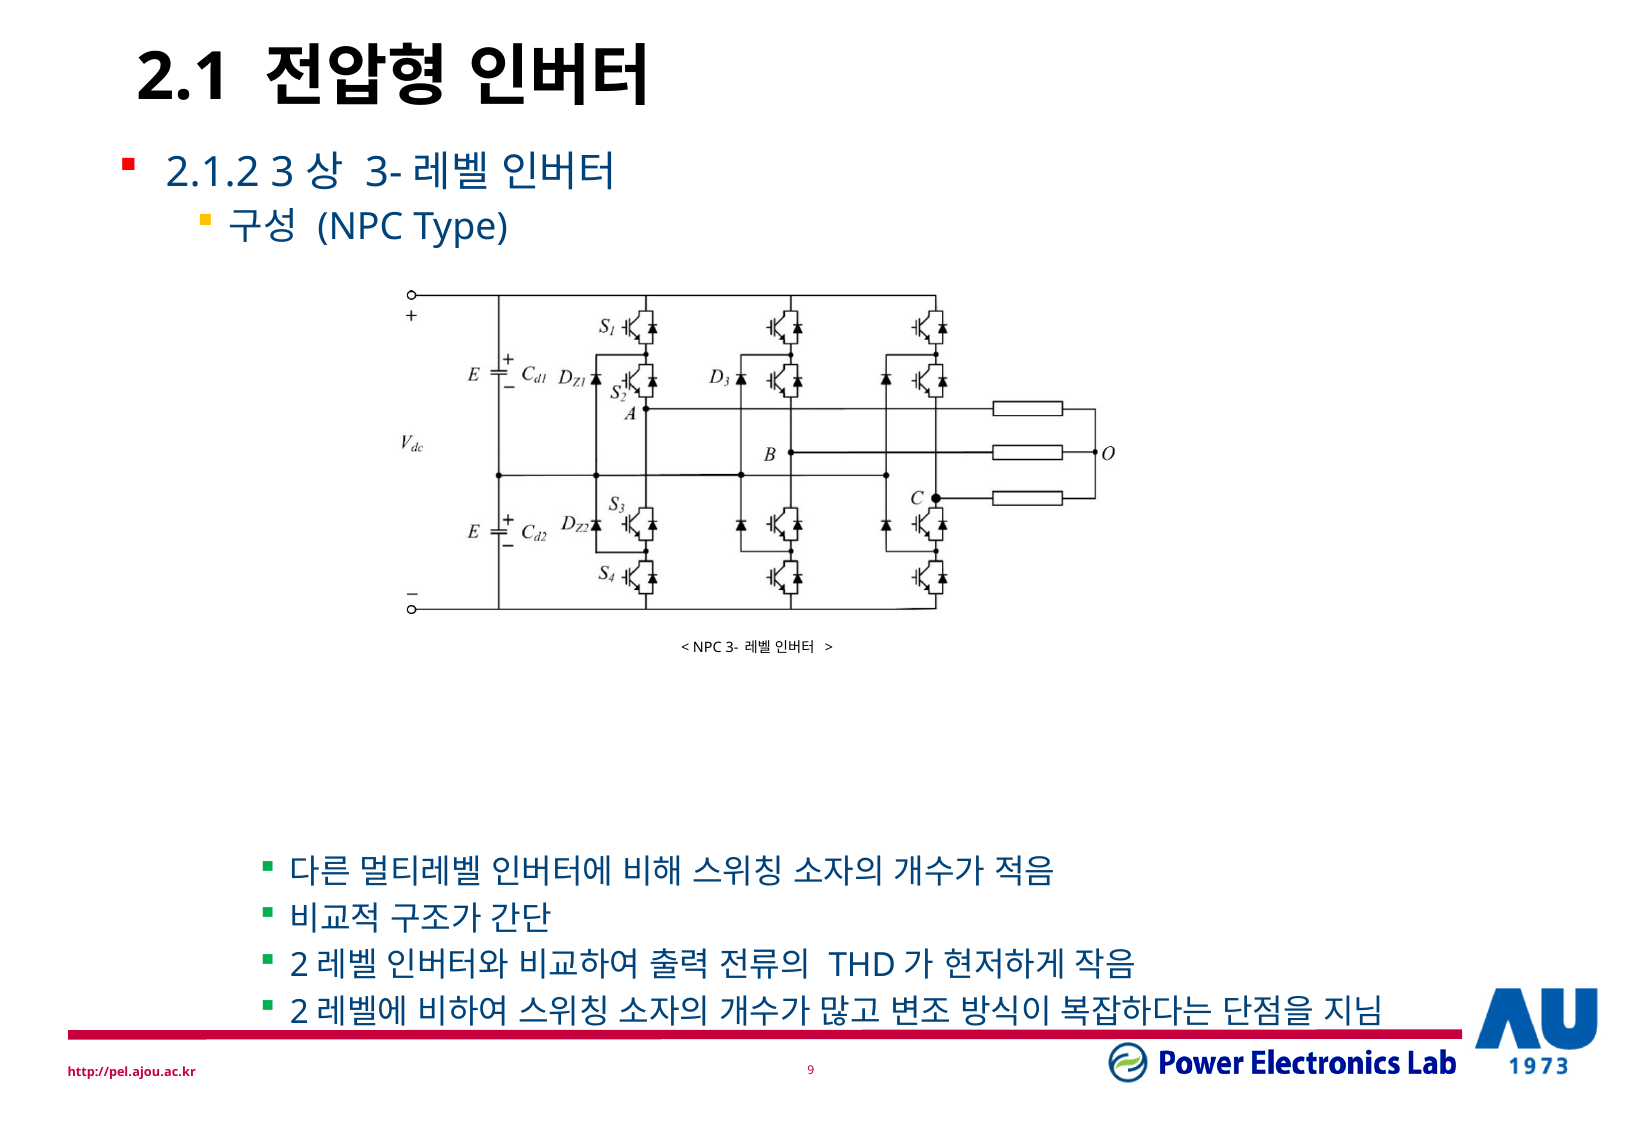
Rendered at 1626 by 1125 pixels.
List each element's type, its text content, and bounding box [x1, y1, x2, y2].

list 2.1.2 3상 3-레벨 인버터 구성 (NPC Type) 다른 멀티레벨 인버터에 비해 스위칭 소자의 개수가 적음 비교적 구조가 간단 2레벨 인버터와 비교하여 출력 전류의 THD가 현저하게 작음 2레벨에 비하여 스위칭 소자의 개수가 많고 변조 방식이 복잡하다는 단점을 지님 [103, 136, 1517, 965]
picture [1158, 1046, 1456, 1077]
title 2.1 전압형 인버터 [120, 27, 1475, 118]
picture [1107, 1041, 1155, 1084]
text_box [398, 290, 1116, 660]
picture [1469, 984, 1610, 1079]
slide_number 8 [768, 1040, 853, 1096]
